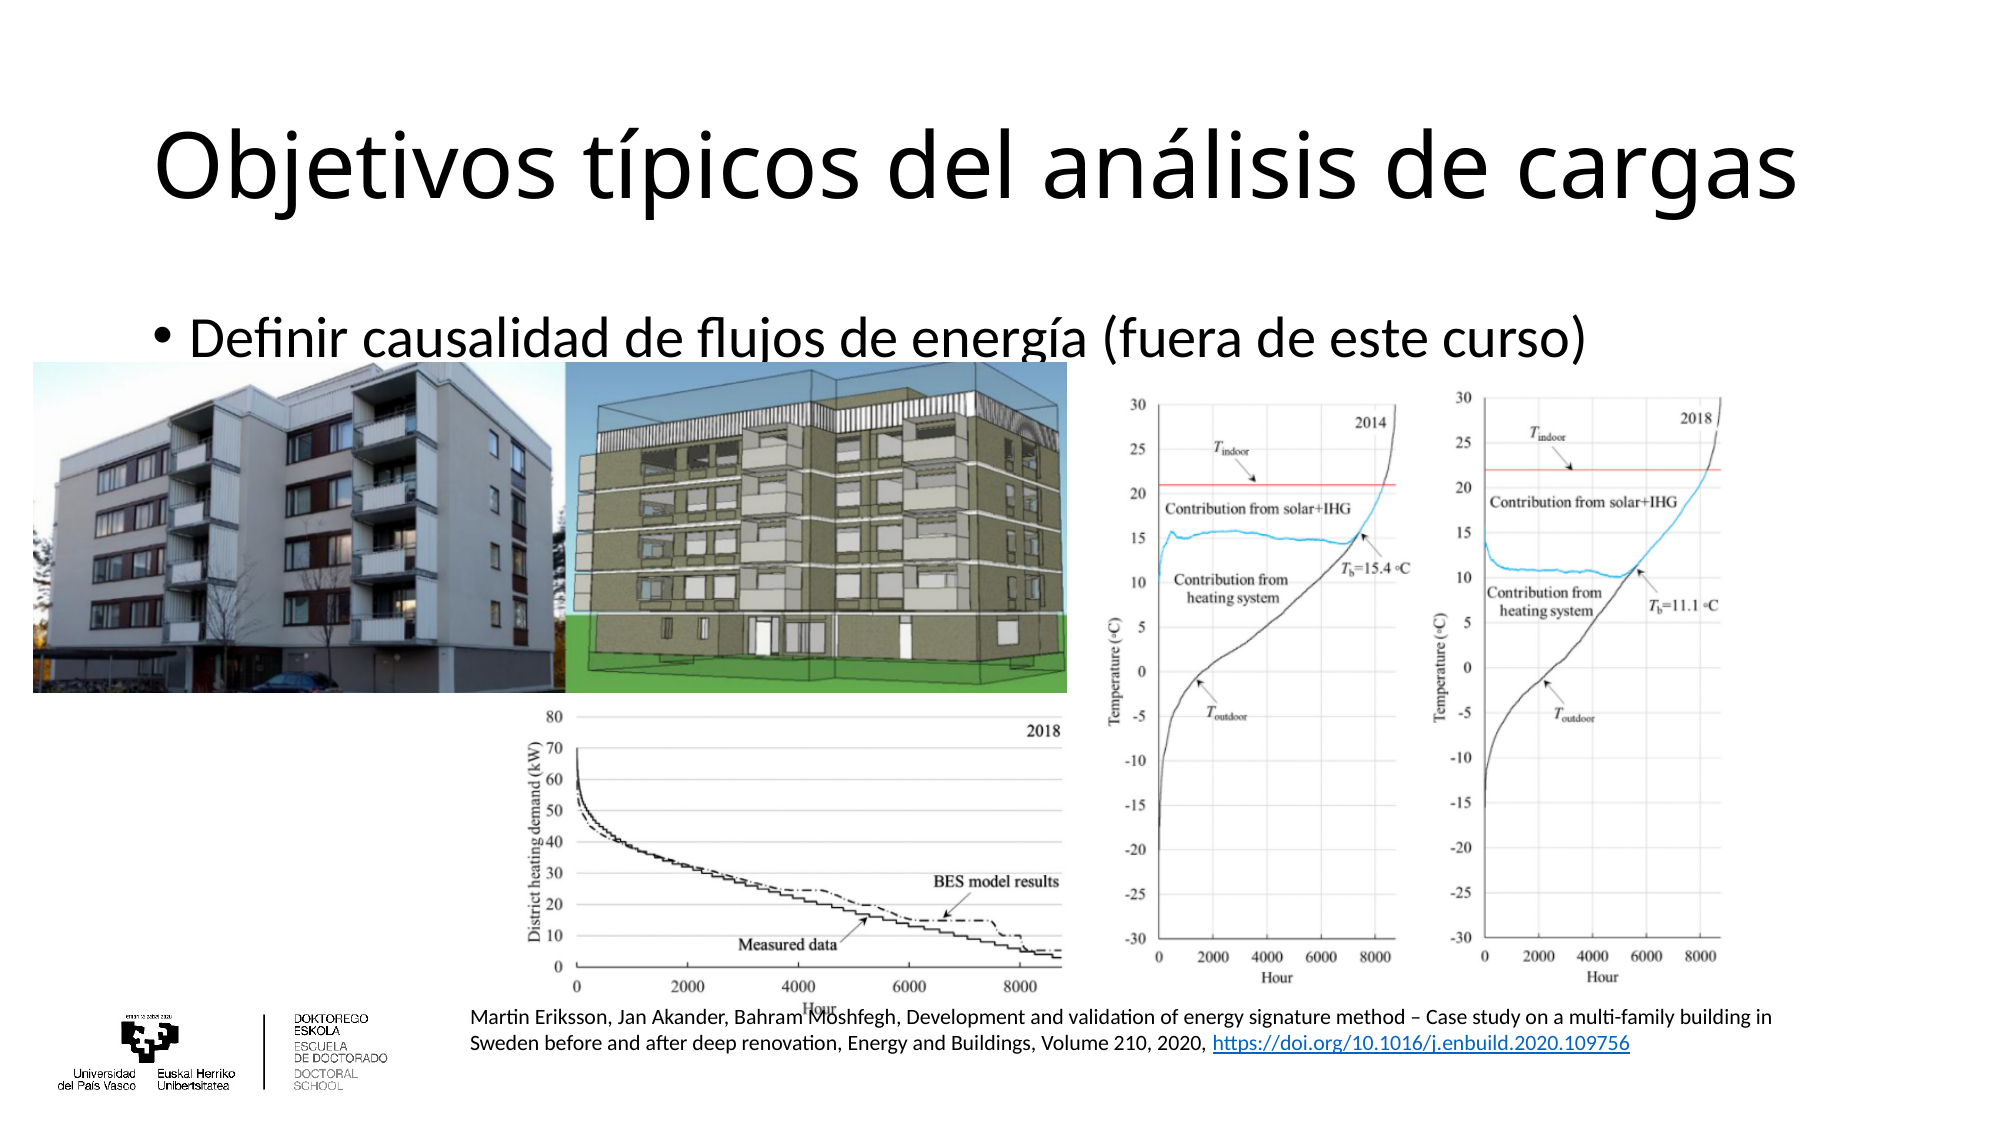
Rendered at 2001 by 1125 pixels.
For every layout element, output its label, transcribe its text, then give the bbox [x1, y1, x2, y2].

picture [505, 368, 1759, 1021]
list Definir causalidad de flujos de energía (fuera de este curso) [137, 299, 1863, 958]
picture [33, 362, 1067, 693]
title Objetivos típicos del análisis de cargas [137, 59, 1863, 278]
picture [48, 979, 402, 1125]
text_box Martin Eriksson, Jan Akander, Bahram Moshfegh, Development and validation of energy signature method – Case study on a multi-family building in Sweden before and after deep renovation, Energy and Buildings, Volume 210, 2020, https://doi.org/10.1016/j.enbuild.2020.109756 [455, 995, 1833, 1063]
